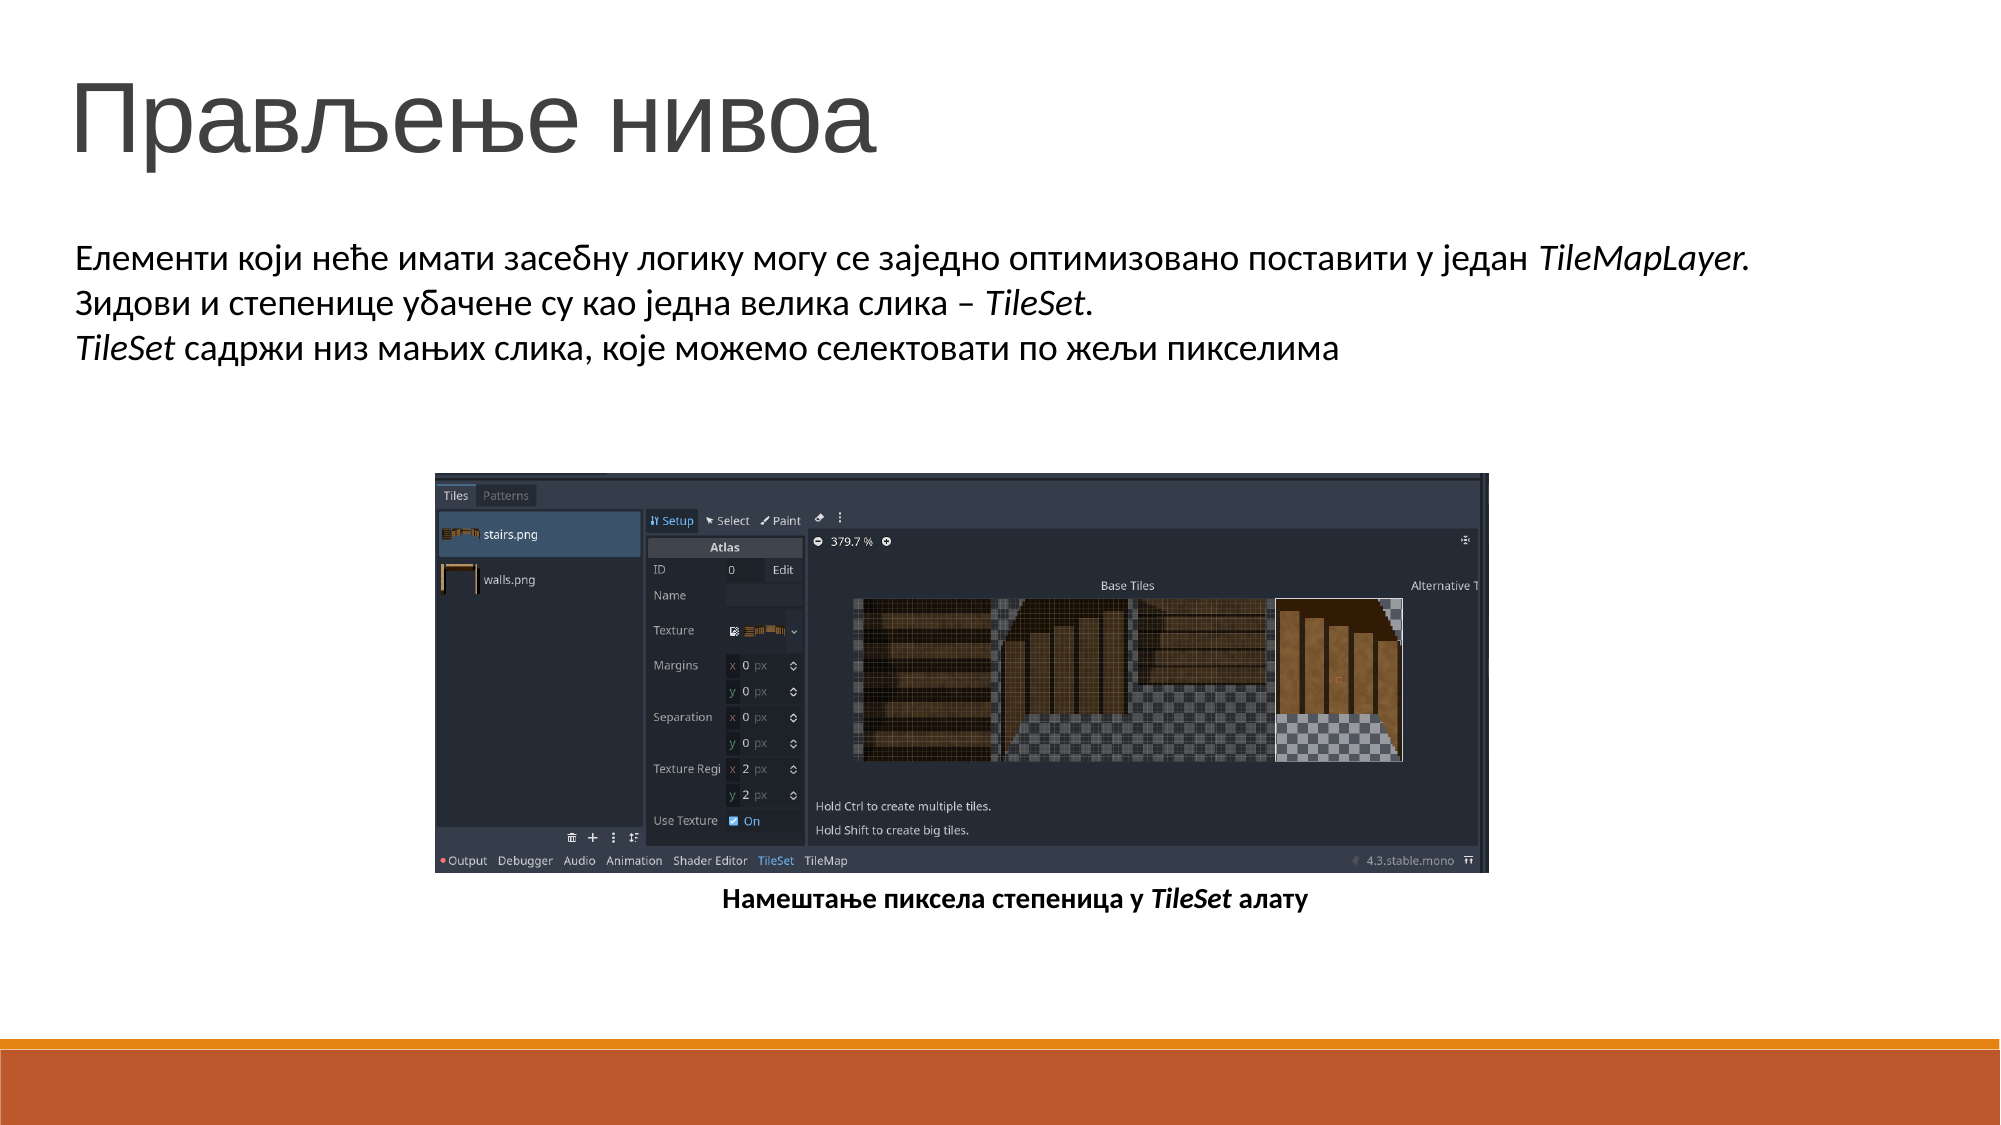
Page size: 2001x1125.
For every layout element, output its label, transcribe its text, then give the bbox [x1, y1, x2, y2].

picture [434, 473, 1489, 873]
text_box Намештање пиксела степеница у TileSet алату [707, 880, 1382, 922]
text_box Прављење нивоа [55, 63, 1093, 188]
text_box Елементи који неће имати засебну логику могу се заједно оптимизовано поставити у један TileMapLayer. Зидови и степенице убачене су као једна велика слика – TileSet. TileSet садржи низ мањих слика, које можемо селектовати по жељи пикселима [60, 225, 1881, 375]
